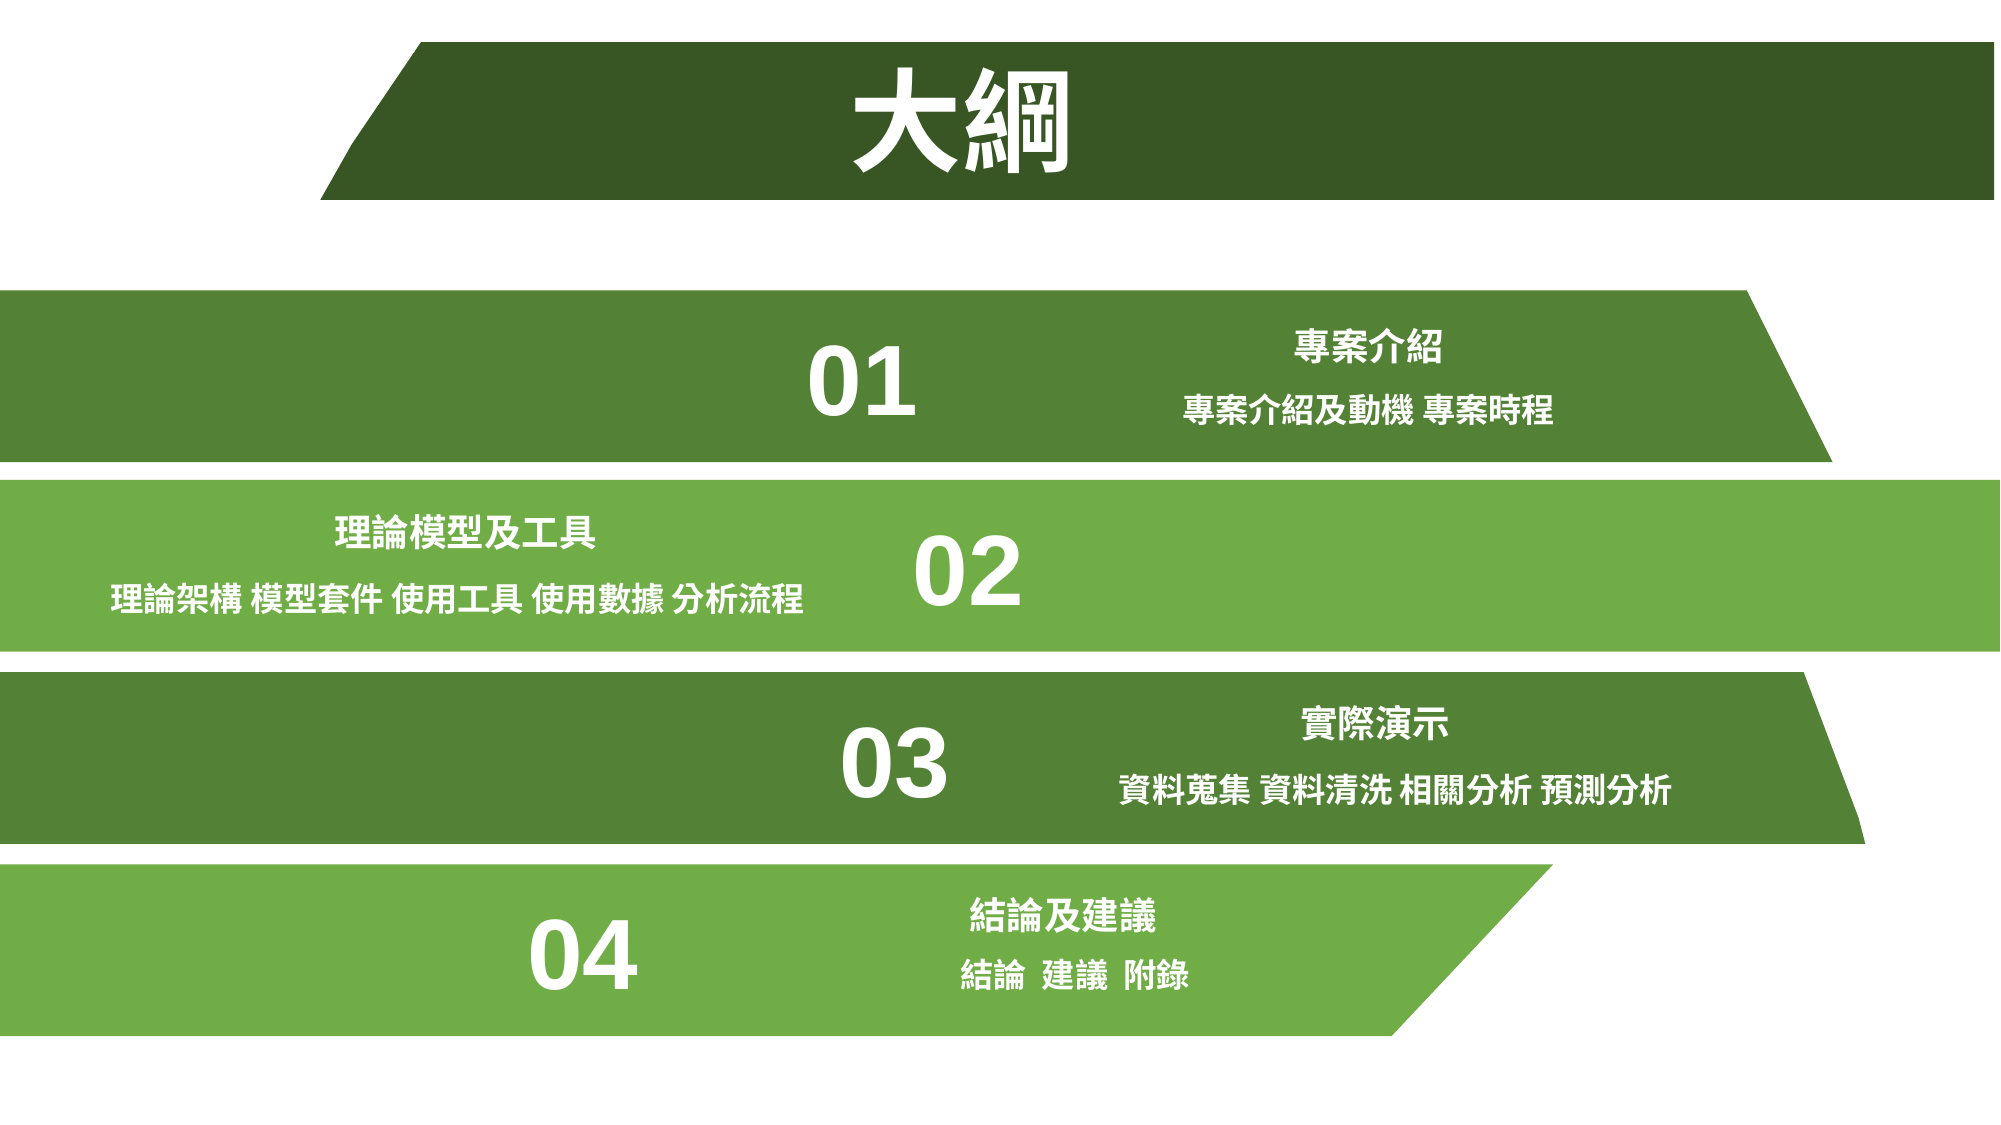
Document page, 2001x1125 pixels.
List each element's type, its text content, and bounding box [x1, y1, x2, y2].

text_box [0, 671, 1867, 845]
text_box 03 [816, 690, 974, 825]
text_box [0, 289, 1835, 464]
text_box 資料蒐集 資料清洗 相關分析 預測分析 [1026, 762, 1766, 817]
text_box 結論及建議 [693, 884, 1433, 945]
text_box 實際演示 [1005, 692, 1746, 753]
text_box 01 [783, 308, 941, 444]
text_box 大綱 [835, 43, 1411, 194]
text_box 結論 建議 附錄 [705, 947, 1445, 1002]
text_box [318, 41, 1996, 201]
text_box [0, 479, 2000, 652]
text_box 04 [504, 882, 662, 1018]
text_box [0, 863, 1556, 1038]
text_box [999, 315, 1739, 438]
